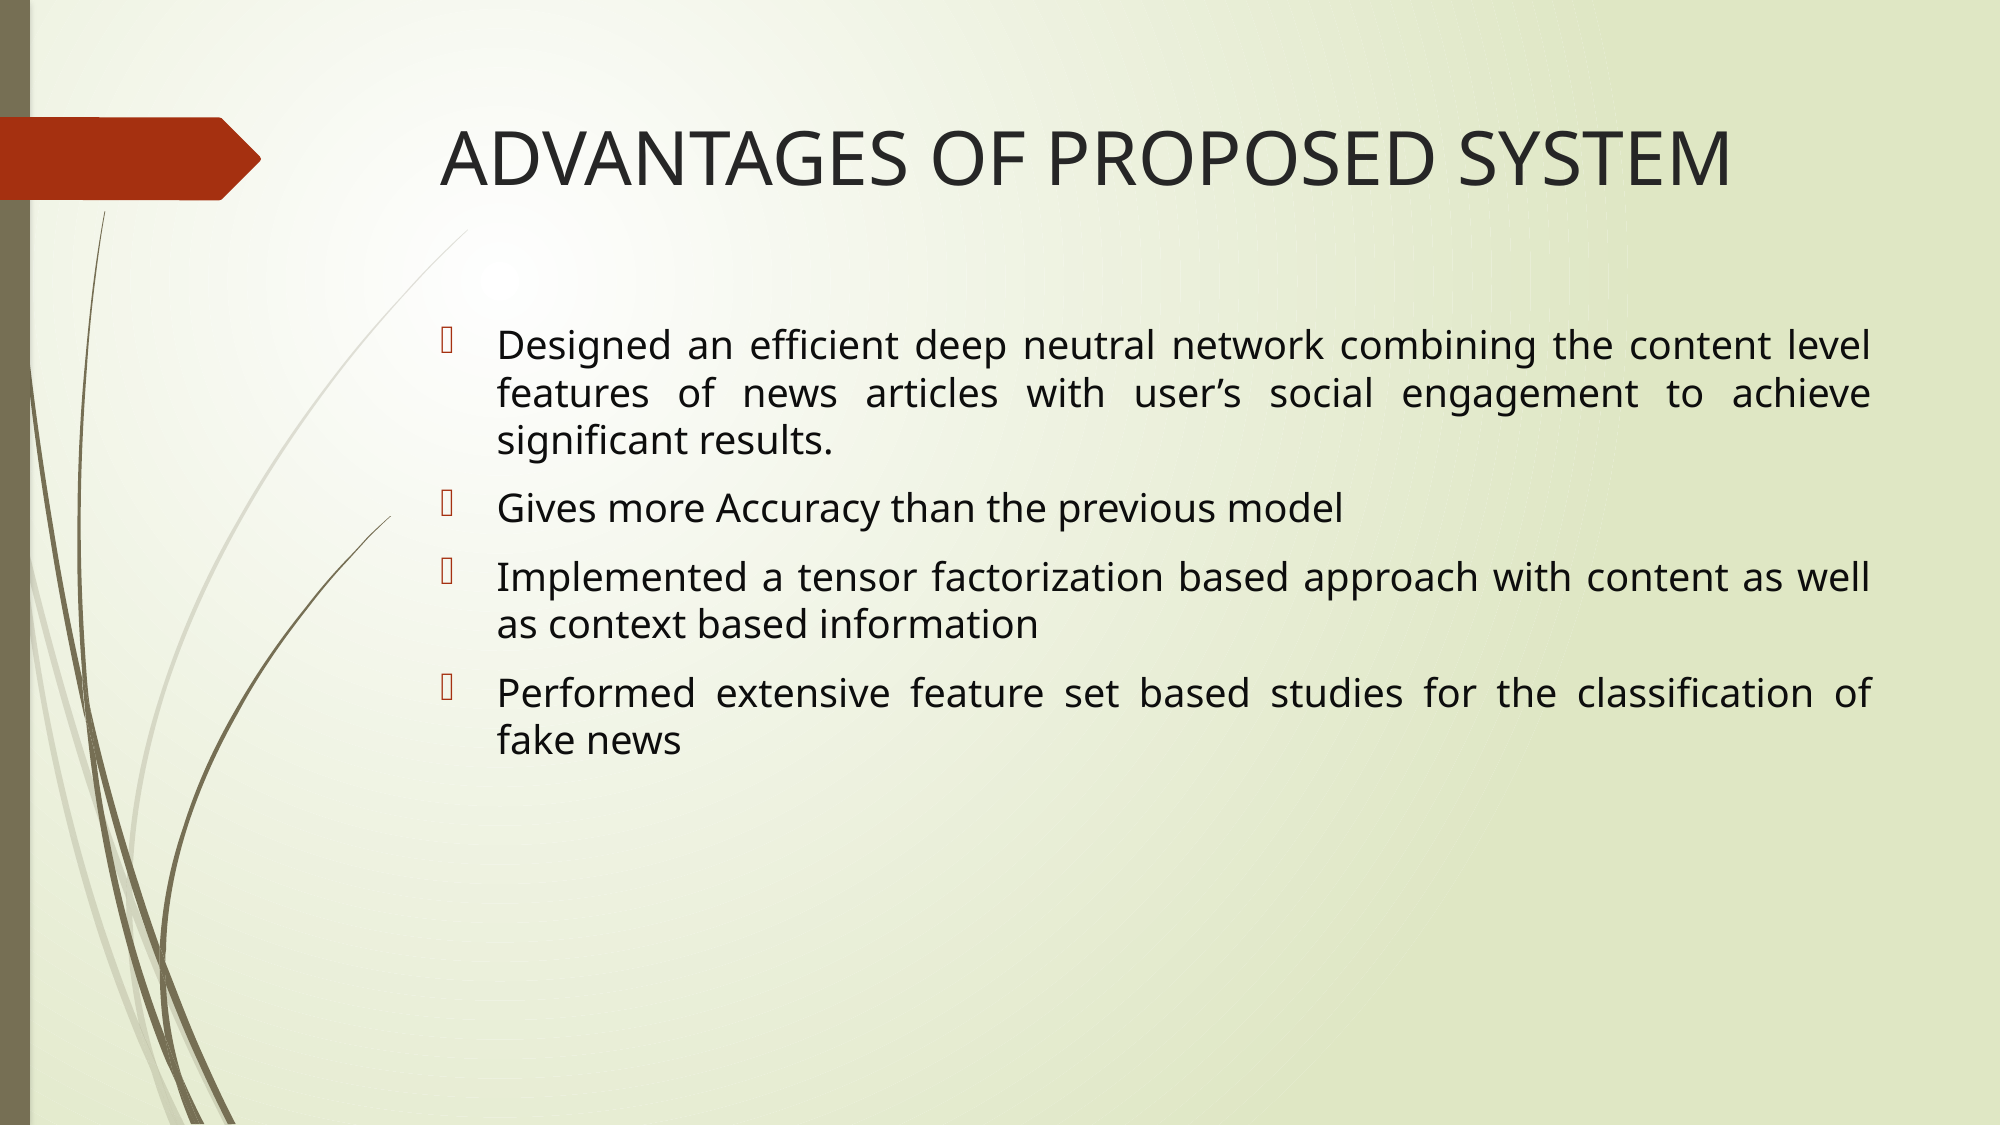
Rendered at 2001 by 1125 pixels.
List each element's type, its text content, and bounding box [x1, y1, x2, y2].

title ADVANTAGES OF PROPOSED SYSTEM [425, 102, 1888, 312]
list Designed an efficient deep neutral network combining the content level features of news articles with user’s social engagement to achieve significant results. Gives more Accuracy than the previous model Implemented a tensor factorization based approach with content as well as context based information Performed extensive feature set based studies for the classification of fake news [425, 312, 1888, 933]
